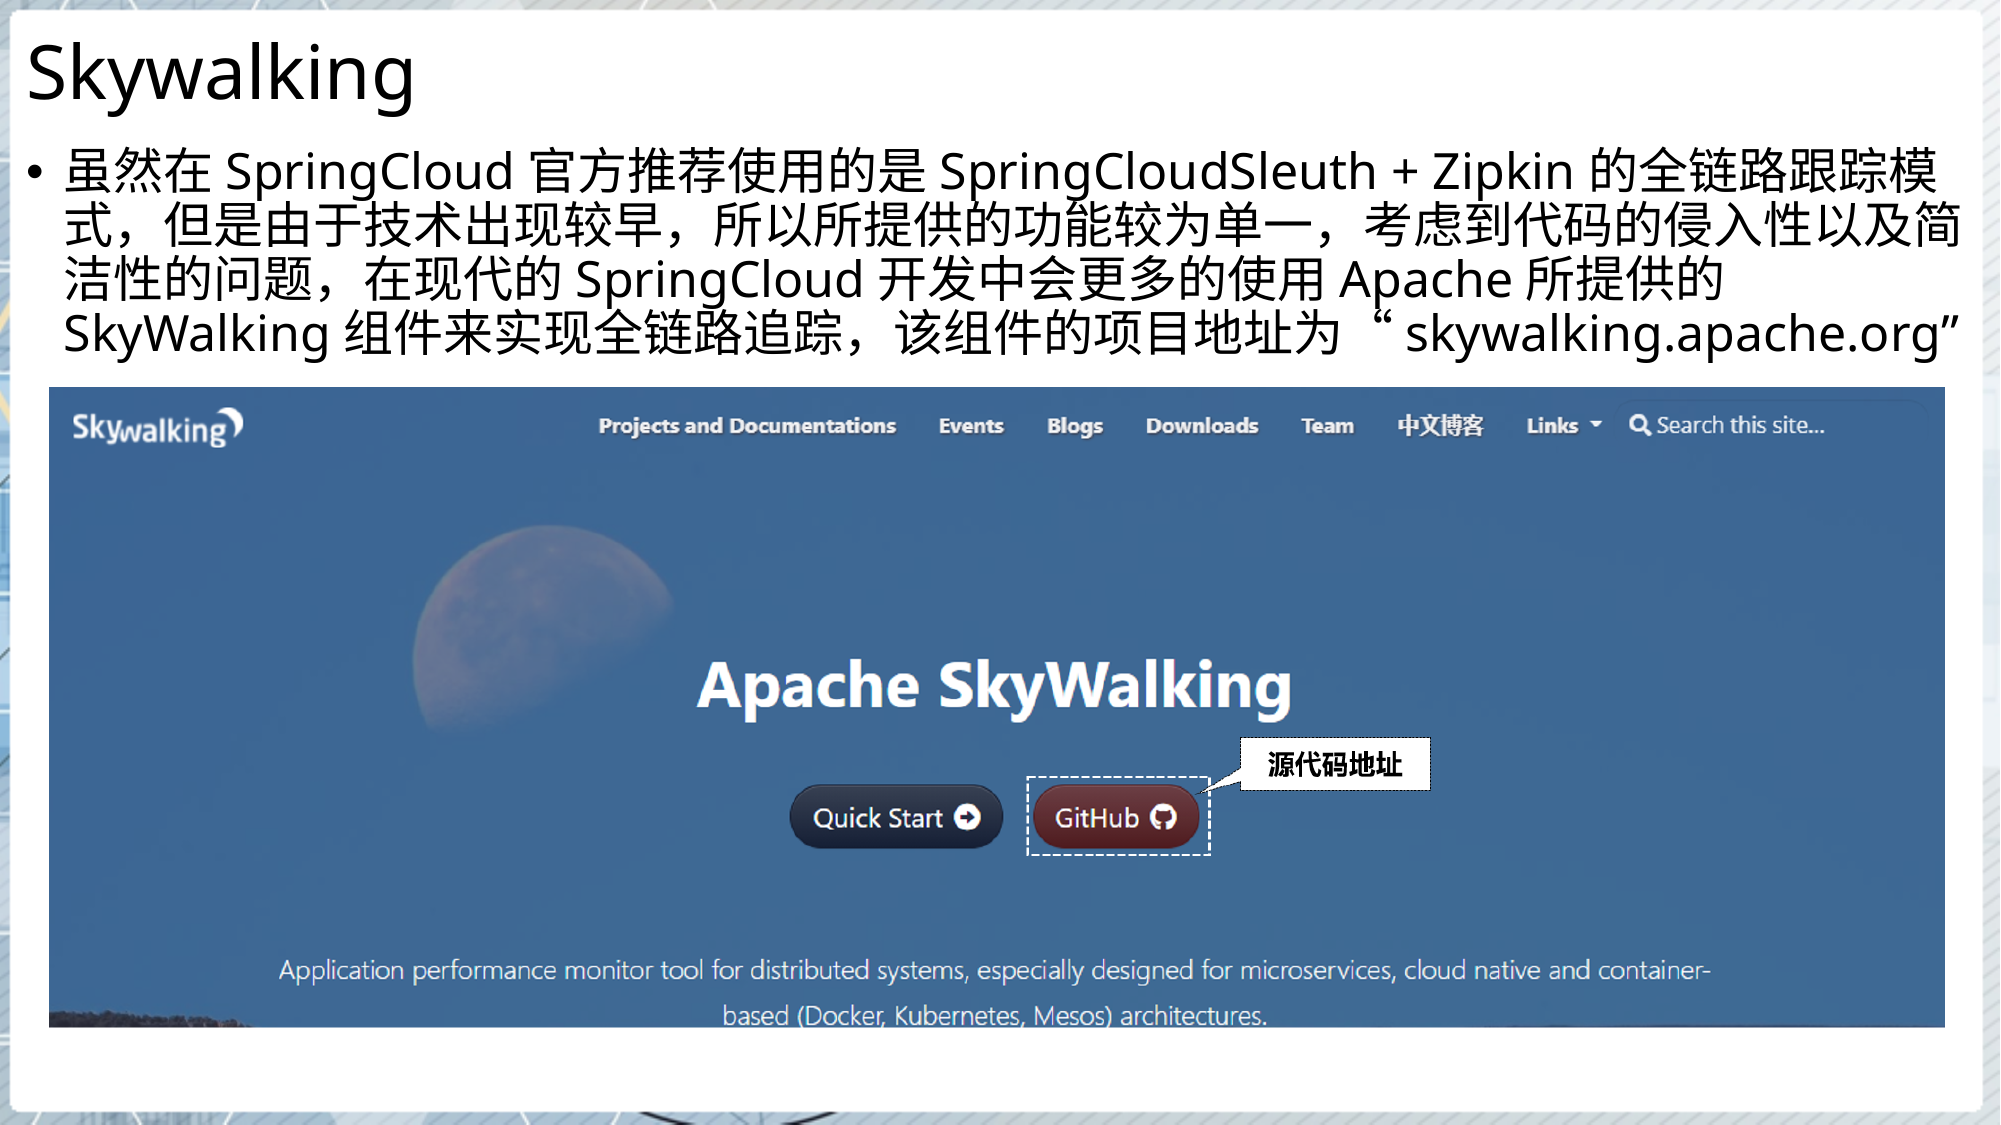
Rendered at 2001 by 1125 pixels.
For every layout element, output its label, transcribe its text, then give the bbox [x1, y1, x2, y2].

title Skywalking [11, 11, 1983, 139]
list 虽然在SpringCloud官方推荐使用的是SpringCloudSleuth + Zipkin的全链路跟踪模式，但是由于技术出现较早，所以所提供的功能较为单一，考虑到代码的侵入性以及简洁性的问题，在现代的SpringCloud开发中会更多的使用Apache所提供的SkyWalking组件来实现全链路追踪，该组件的项目地址为“skywalking.apache.org” [11, 139, 1983, 1113]
picture [0, 0, 2000, 1125]
